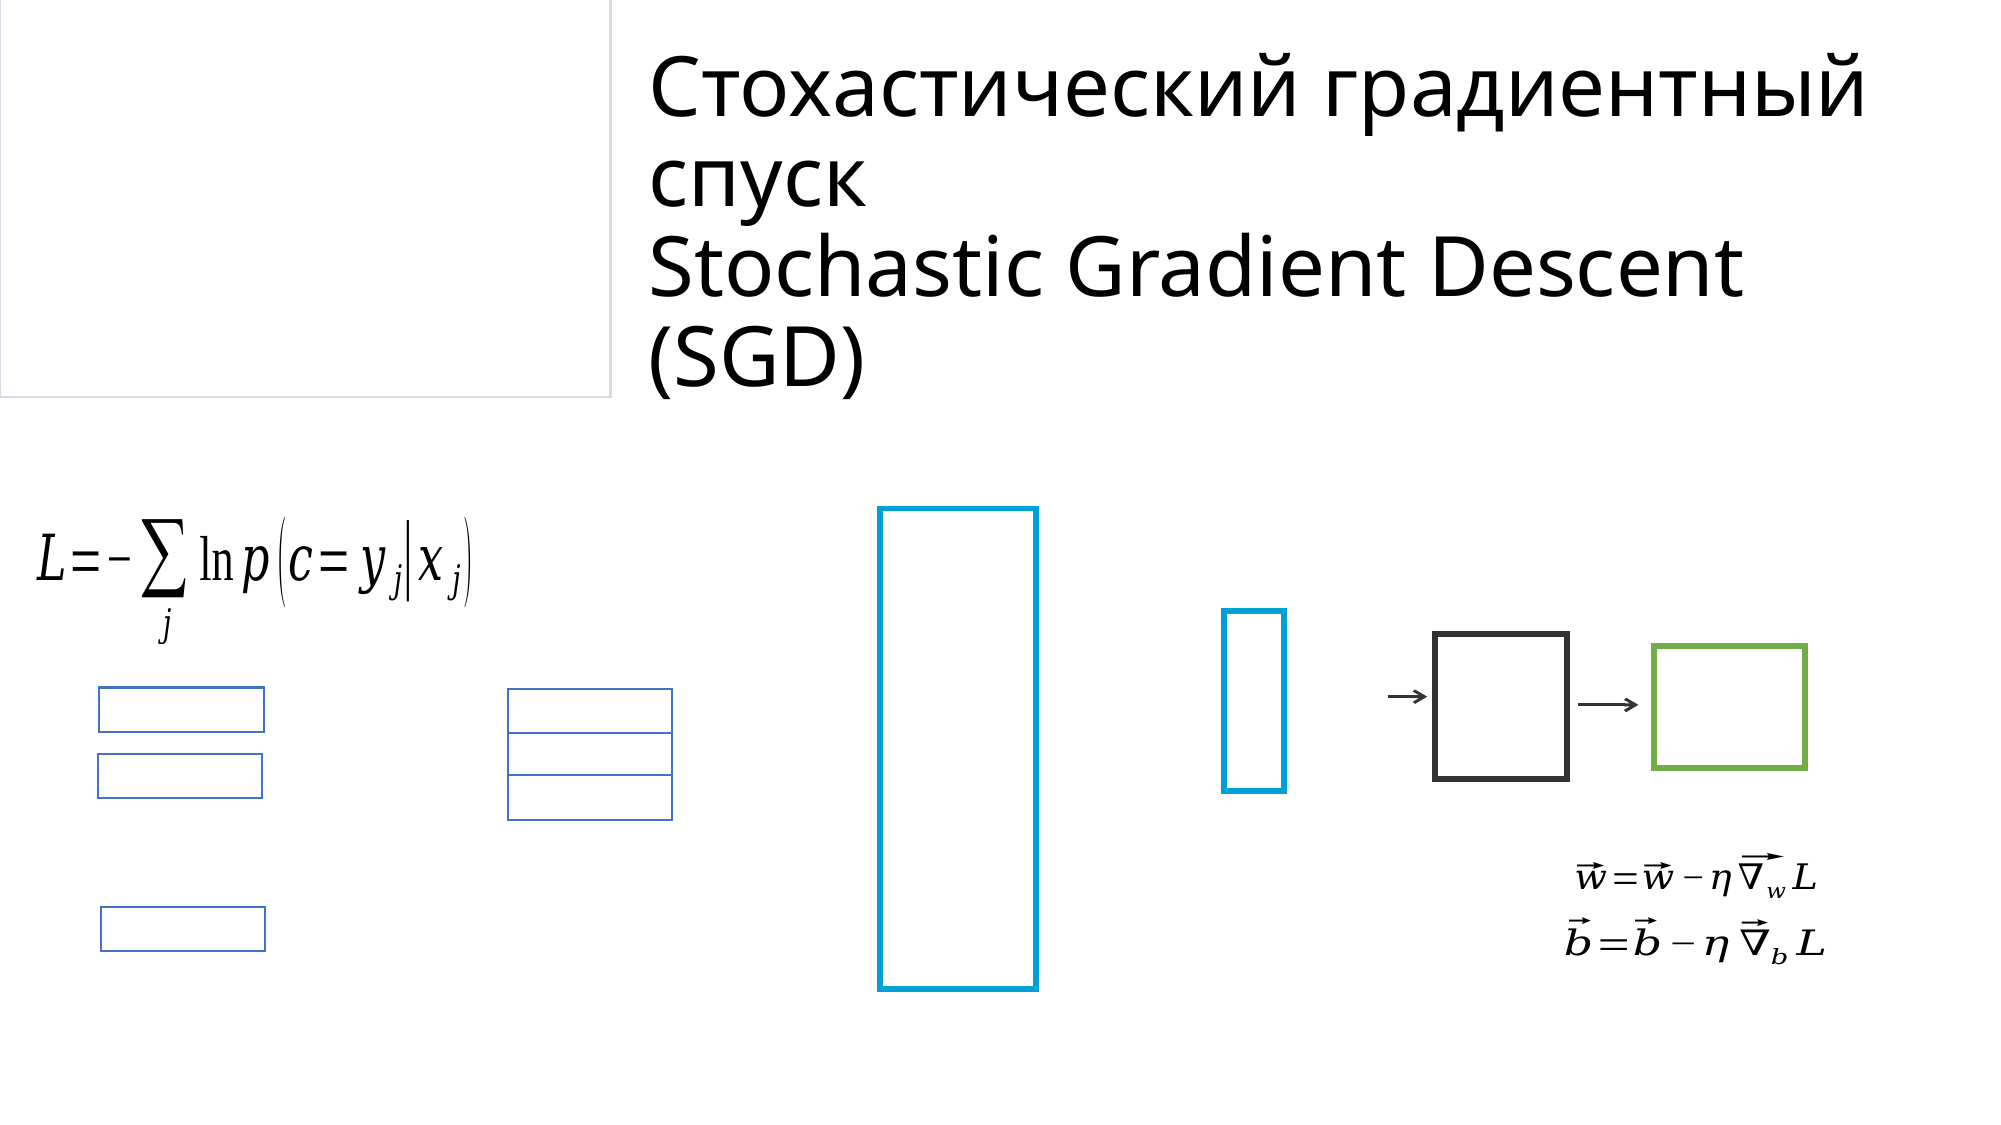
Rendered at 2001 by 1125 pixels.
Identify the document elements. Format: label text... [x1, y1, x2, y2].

title Стохастический градиентный спуск Stochastic Gradient Descent (SGD) [633, 36, 1969, 255]
text_box [100, 906, 266, 952]
text_box [1653, 645, 1806, 769]
text_box [98, 686, 265, 733]
text_box [1434, 633, 1568, 780]
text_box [278, 601, 727, 874]
text_box [97, 753, 263, 799]
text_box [744, 451, 1331, 1120]
